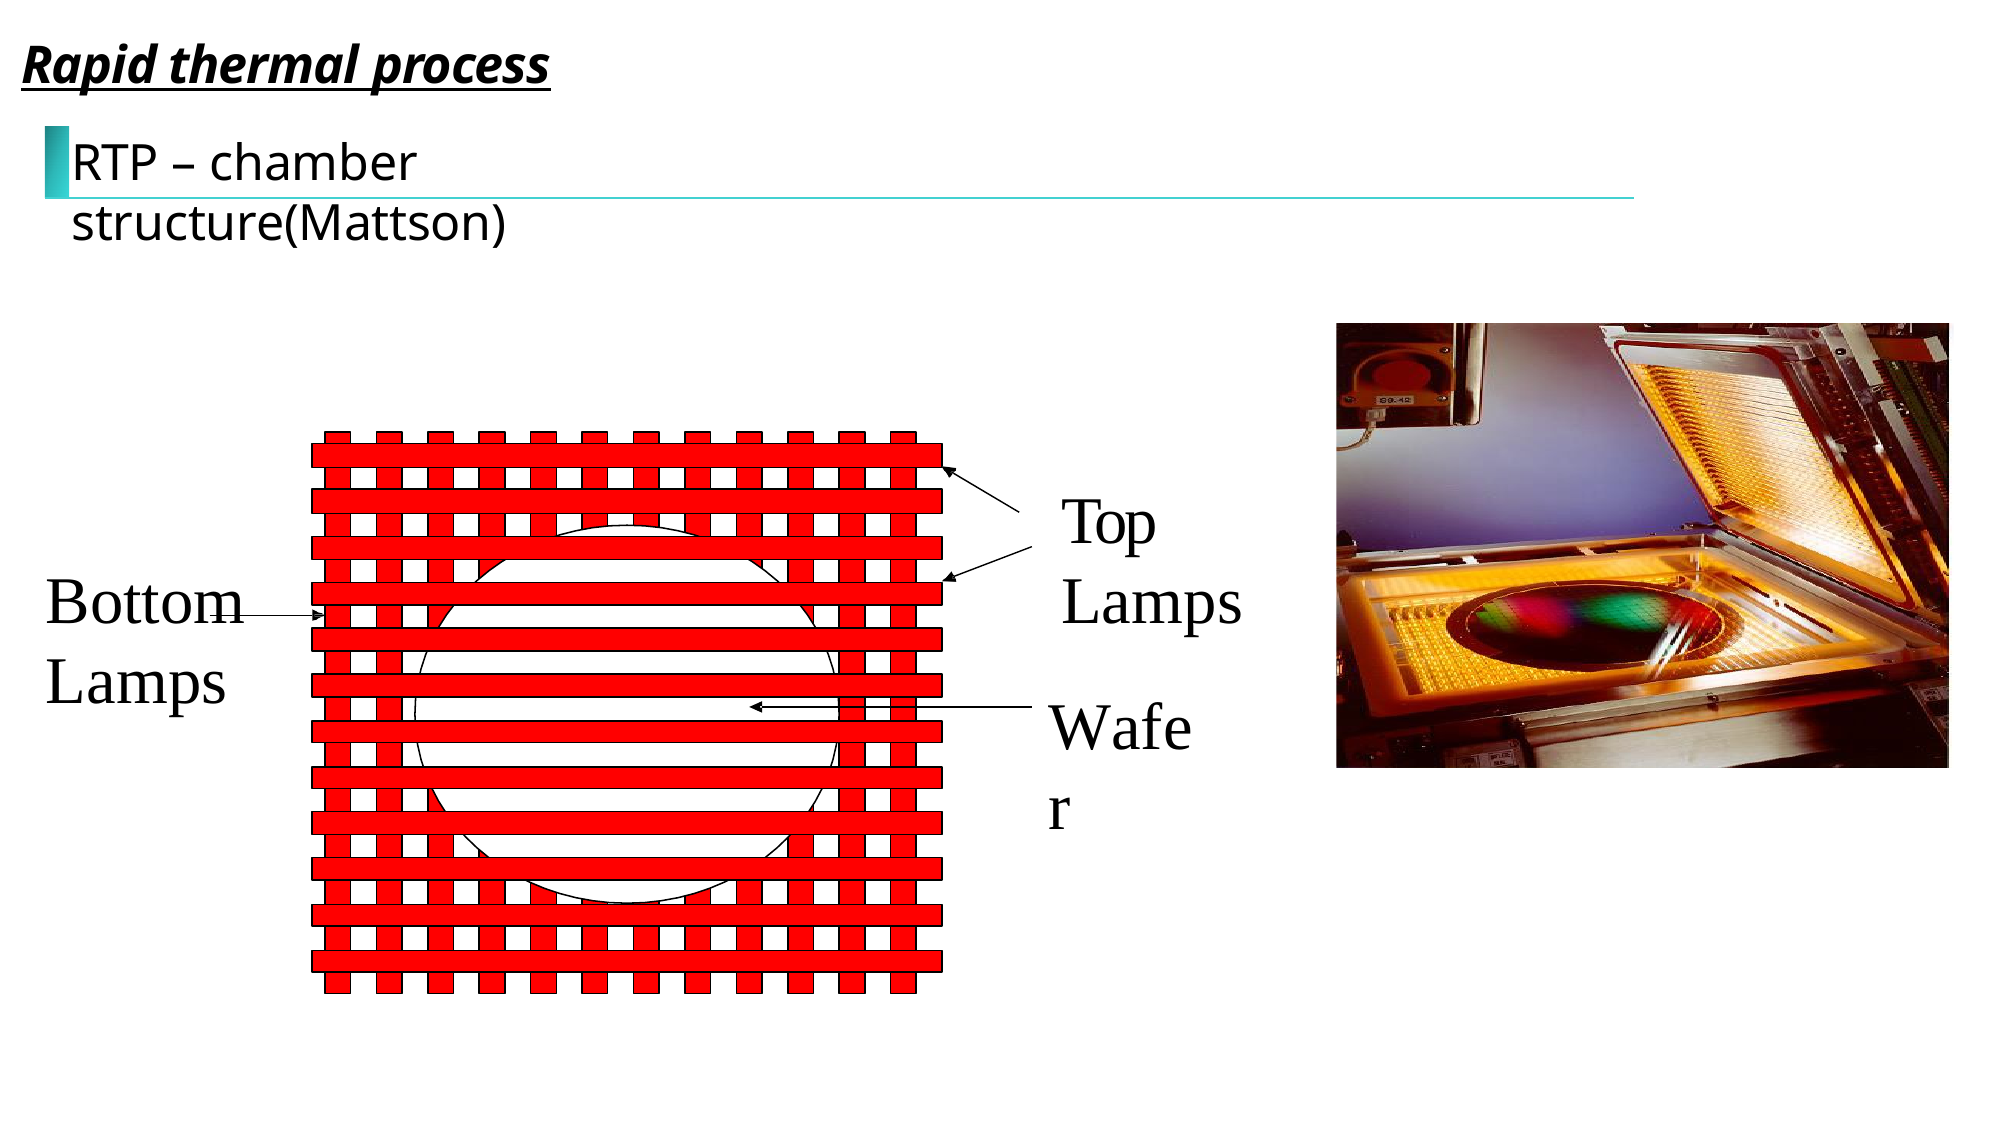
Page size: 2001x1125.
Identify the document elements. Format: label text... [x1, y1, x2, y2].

text_box RTP – chamber structure(Mattson) [69, 198, 844, 251]
text_box [1336, 323, 1954, 768]
text_box RTP – chamber structure(Mattson) [70, 128, 844, 197]
text_box Wafer [1046, 680, 1207, 843]
text_box [44, 126, 70, 198]
text_box [941, 466, 957, 478]
title Top Lamps [1059, 474, 1245, 665]
text_box Rapid thermal process [19, 28, 575, 95]
text_box Bottom [43, 554, 249, 637]
picture [312, 609, 324, 621]
text_box [953, 546, 1033, 578]
text_box [941, 571, 957, 582]
text_box [957, 474, 1020, 513]
text_box Lamps [43, 634, 230, 717]
text_box [749, 701, 763, 713]
